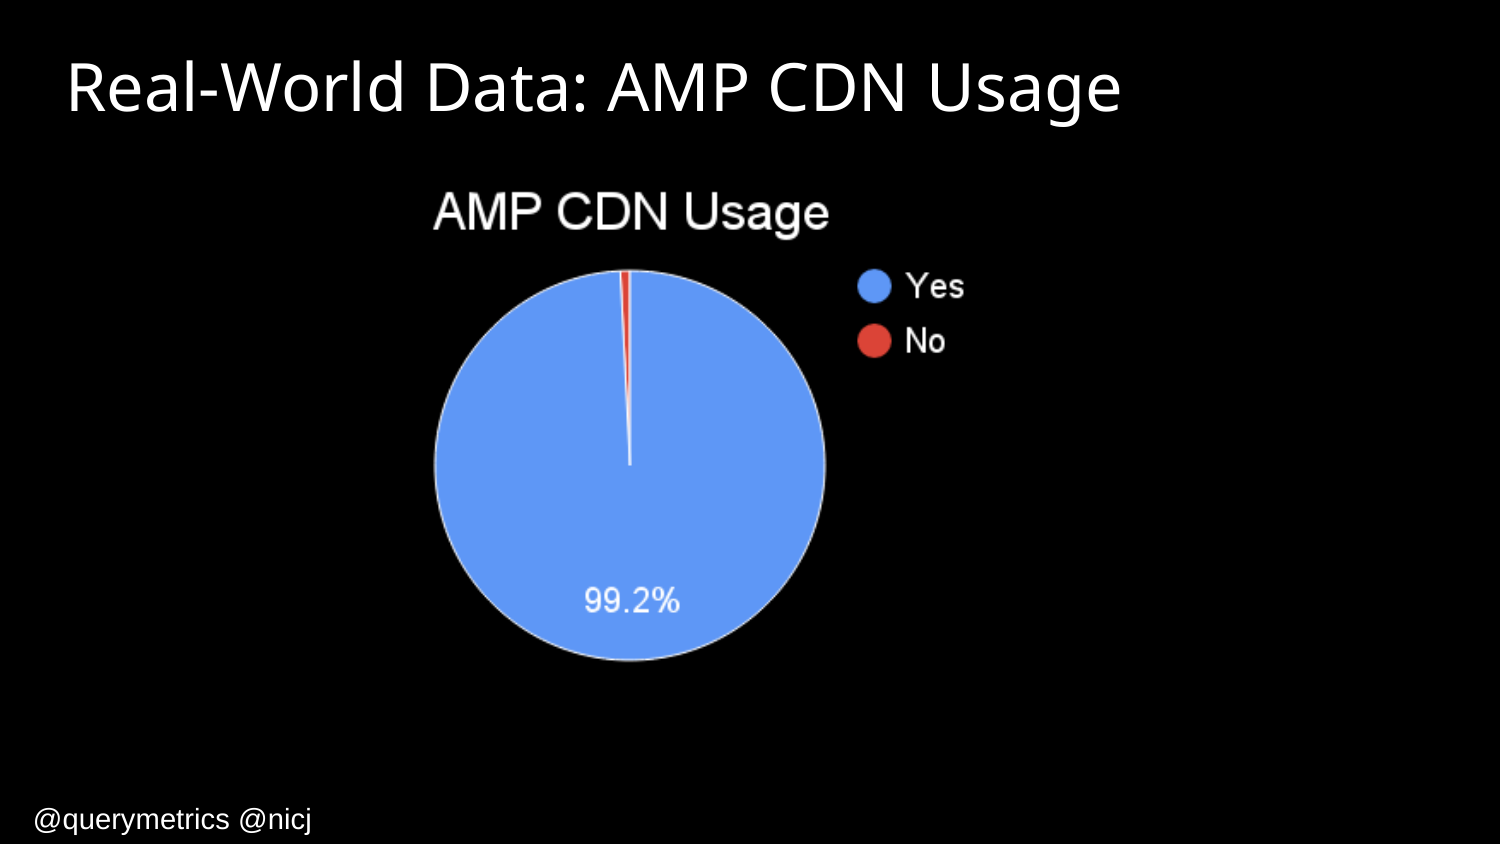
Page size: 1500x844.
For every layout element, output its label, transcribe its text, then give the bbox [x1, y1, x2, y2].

picture [237, 148, 1263, 783]
title Real-World Data: AMP CDN Usage [55, 21, 1445, 149]
